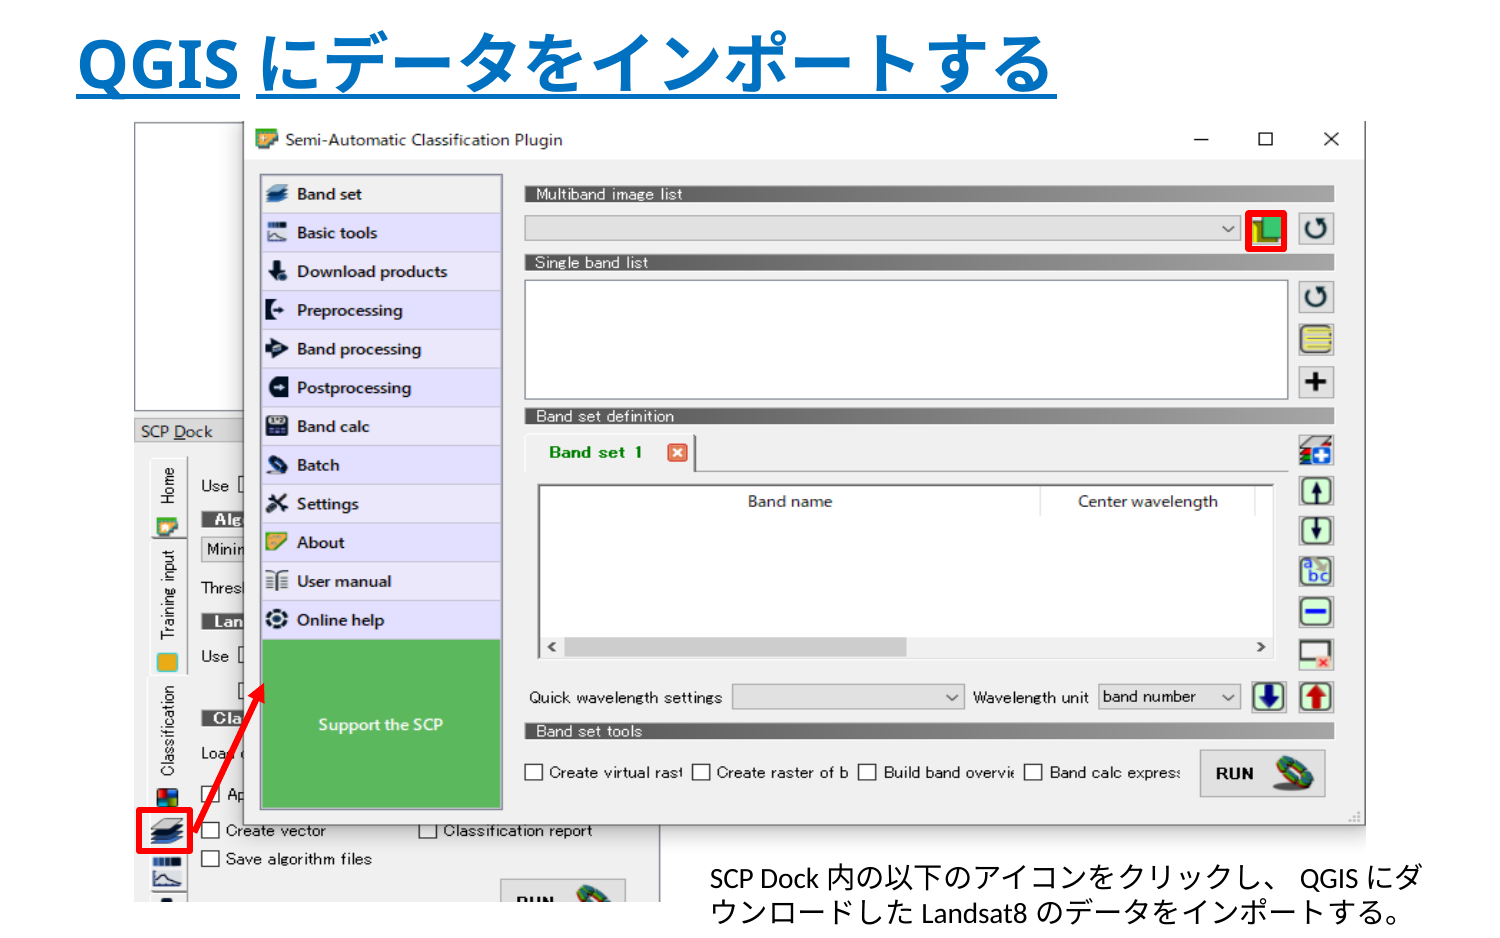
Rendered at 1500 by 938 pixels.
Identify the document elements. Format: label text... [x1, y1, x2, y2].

text_box SCP Dock内の以下のアイコンをクリックし、QGISにダウンロードしたLandsat8のデータをインポートする。 [695, 851, 1445, 937]
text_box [134, 121, 1366, 902]
title QGISにデータをインポートする [60, 25, 1355, 109]
